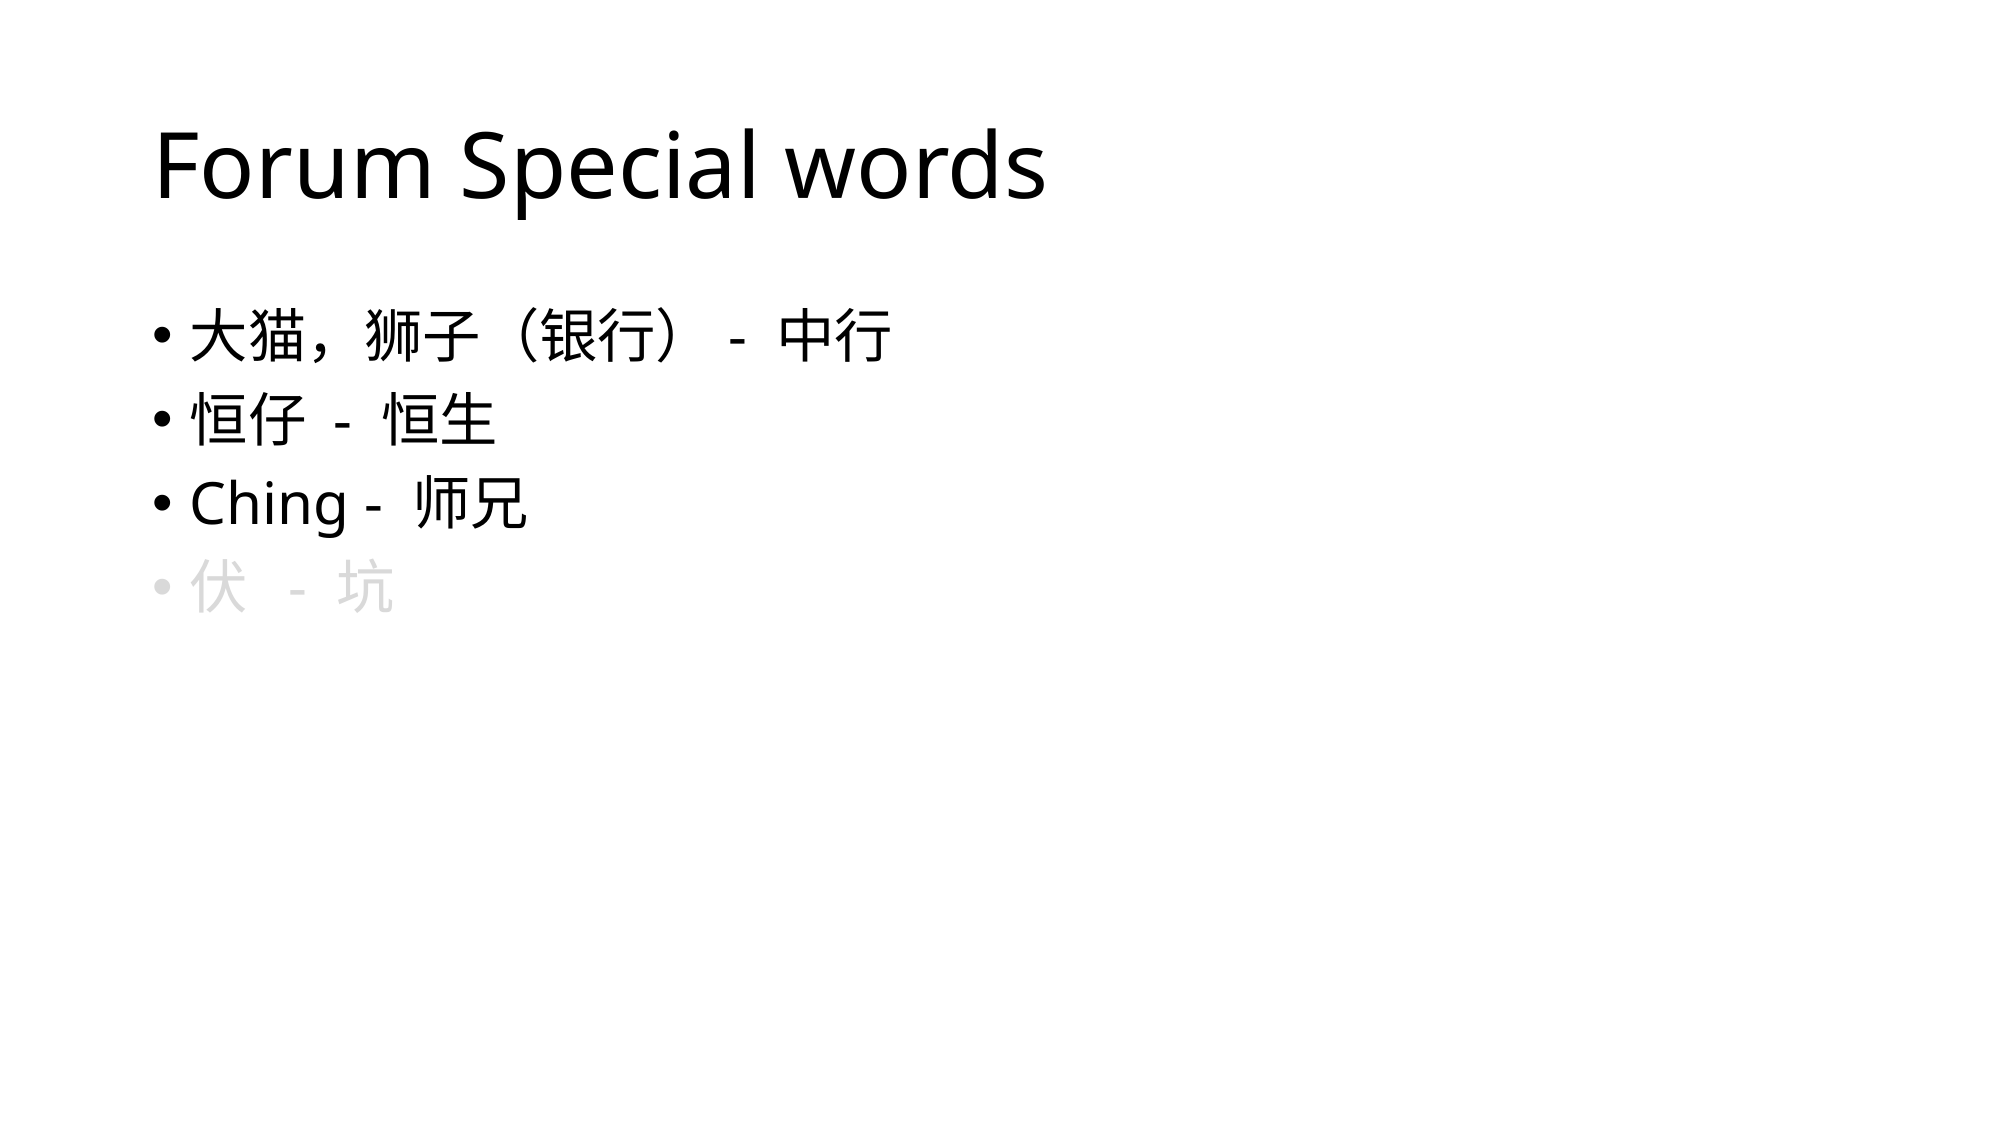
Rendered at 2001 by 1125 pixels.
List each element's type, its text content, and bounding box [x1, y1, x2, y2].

list 大猫，狮子（银行）- 中行 恒仔 - 恒生 Ching - 师兄 伏 - 坑 [137, 299, 1863, 1014]
title Forum Special words [137, 59, 1863, 278]
